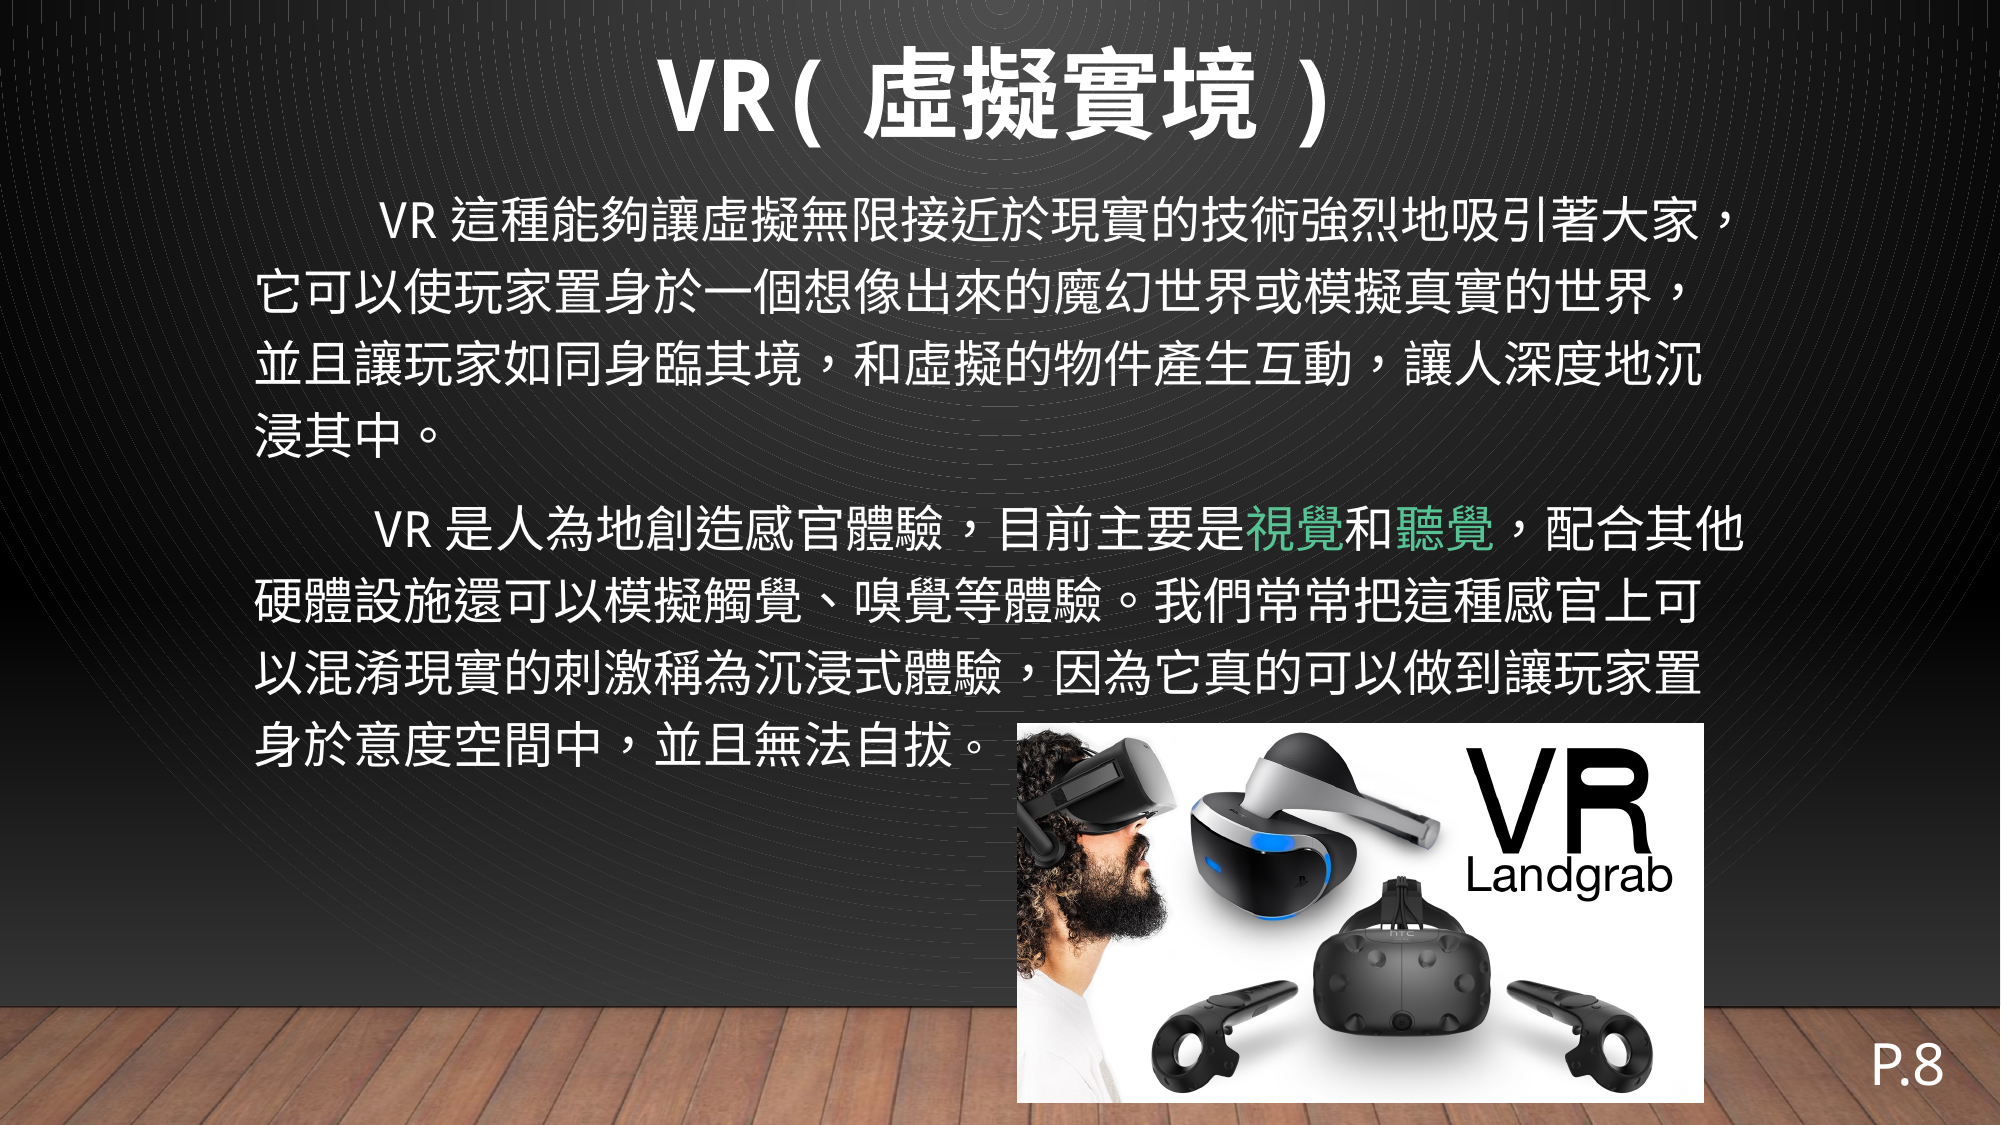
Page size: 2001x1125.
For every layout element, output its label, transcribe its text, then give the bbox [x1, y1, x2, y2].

title VR(虛擬實境) [238, 13, 1763, 168]
list VR這種能夠讓虛擬無限接近於現實的技術強烈地吸引著大家，它可以使玩家置身於一個想像出來的魔幻世界或模擬真實的世界，並且讓玩家如同身臨其境，和虛擬的物件產生互動，讓人深度地沉浸其中。 VR是人為地創造感官體驗，目前主要是視覺和聽覺，配合其他硬體設施還可以模擬觸覺、嗅覺等體驗。我們常常把這種感官上可以混淆現實的刺激稱為沉浸式體驗，因為它真的可以做到讓玩家置身於意度空間中，並且無法自拔。 [238, 168, 1763, 924]
slide_number P.8 [1834, 1019, 1981, 1102]
picture [0, 723, 2000, 1125]
